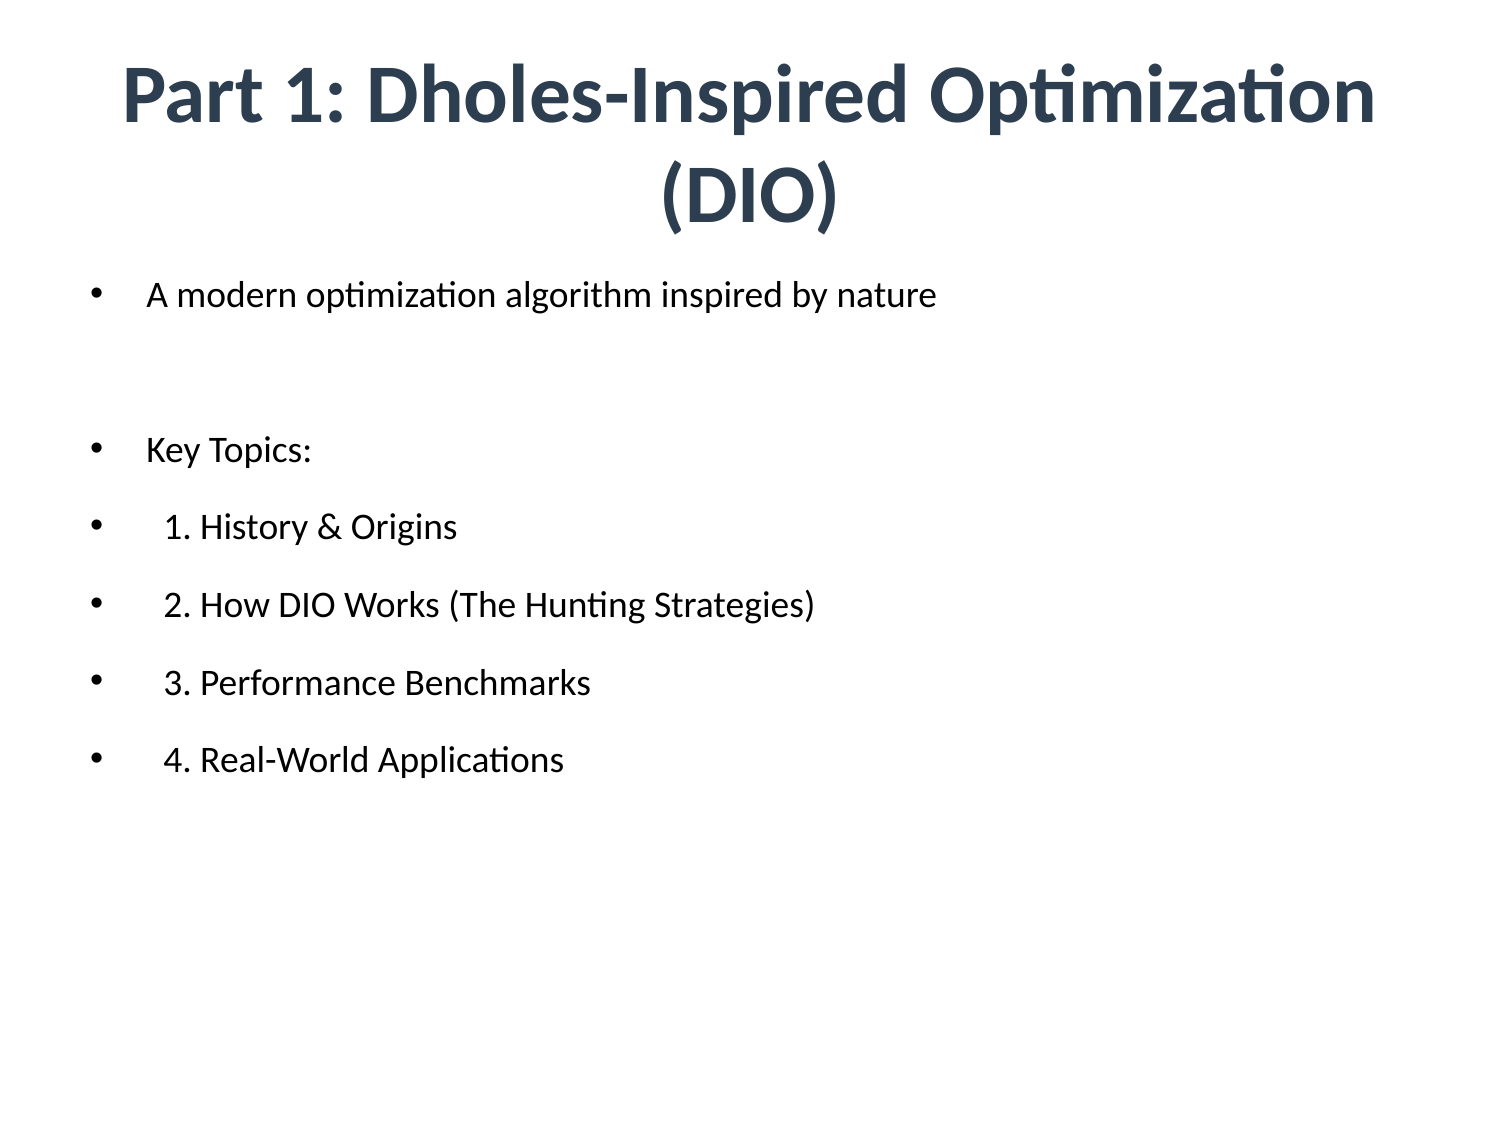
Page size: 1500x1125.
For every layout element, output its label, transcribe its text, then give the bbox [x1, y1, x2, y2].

title Part 1: Dholes-Inspired Optimization (DIO) [75, 45, 1425, 233]
list A modern optimization algorithm inspired by nature Key Topics: 1. History & Origins 2. How DIO Works (The Hunting Strategies) 3. Performance Benchmarks 4. Real-World Applications [75, 262, 1425, 1005]
